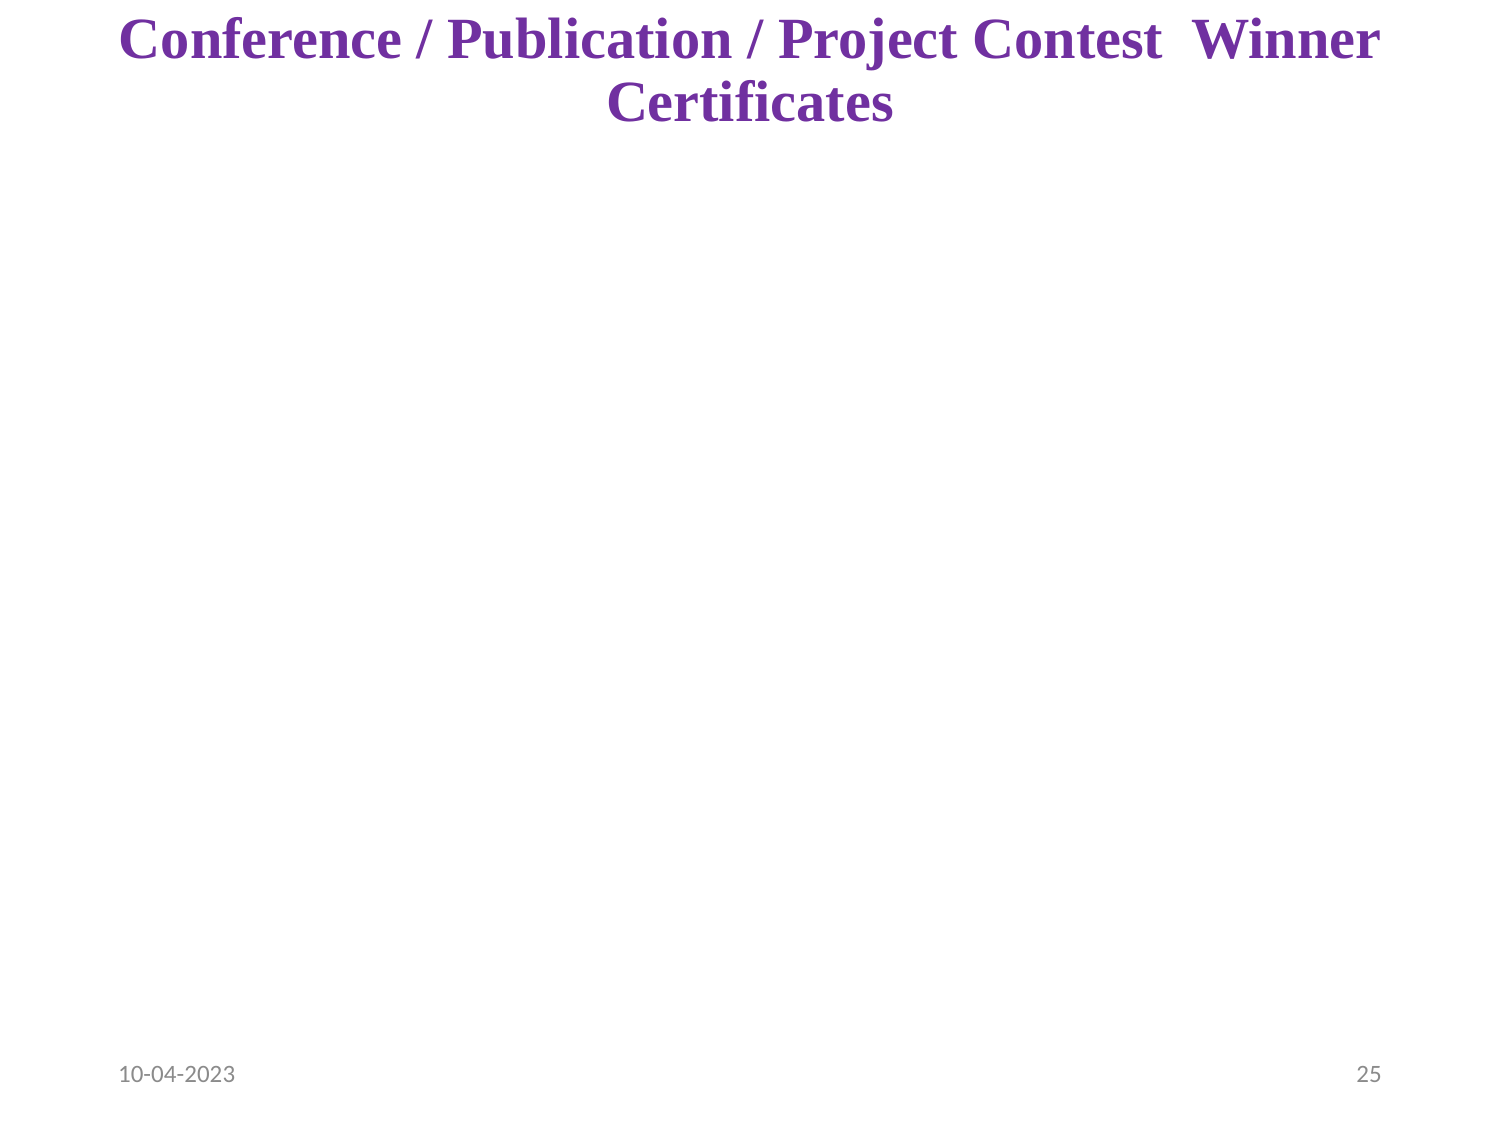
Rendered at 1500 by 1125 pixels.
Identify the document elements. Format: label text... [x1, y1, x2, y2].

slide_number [103, 1042, 441, 1103]
slide_number 25 [1059, 1042, 1397, 1103]
title Conference / Publication / Project Contest Winner Certificates [103, 27, 1397, 115]
